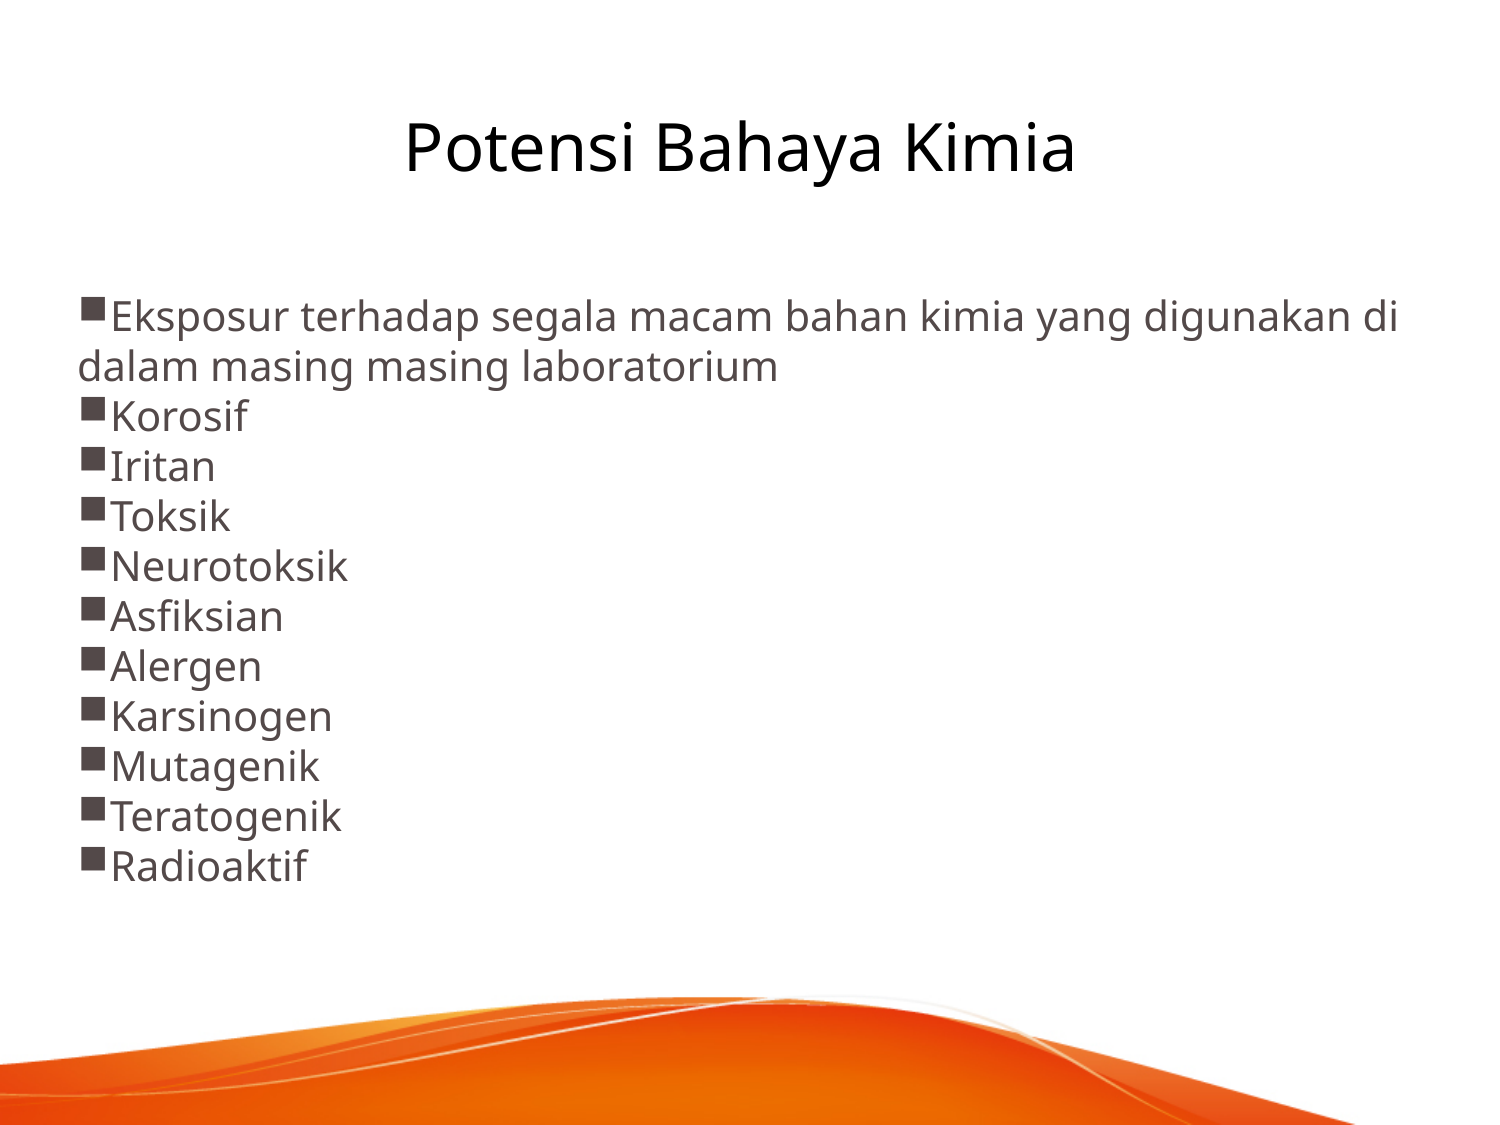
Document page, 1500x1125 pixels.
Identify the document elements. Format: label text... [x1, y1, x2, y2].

text_box Eksposur terhadap segala macam bahan kimia yang digunakan di dalam masing masing laboratorium Korosif Iritan Toksik Neurotoksik Asfiksian Alergen Karsinogen Mutagenik Teratogenik Radioaktif [62, 281, 1442, 1005]
text_box Potensi Bahaya Kimia [62, 58, 1438, 232]
picture [0, 0, 1500, 1125]
